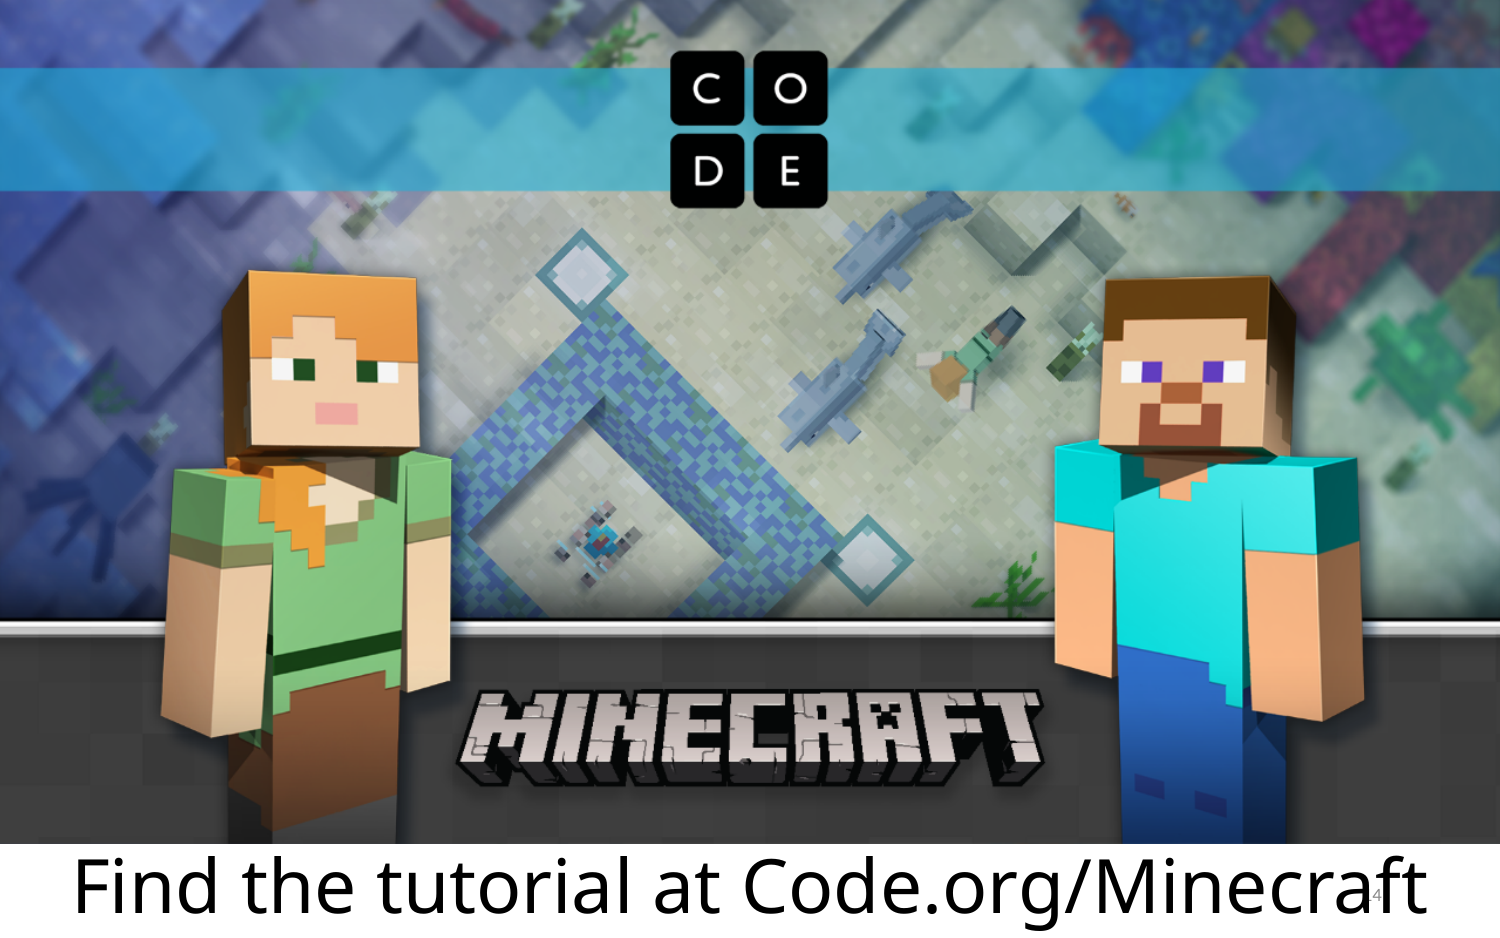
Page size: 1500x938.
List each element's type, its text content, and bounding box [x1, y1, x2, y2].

text_box Find the tutorial at Code.org/Minecraft [0, 844, 1500, 937]
slide_number 14 [1059, 868, 1397, 919]
picture [0, 0, 1500, 844]
